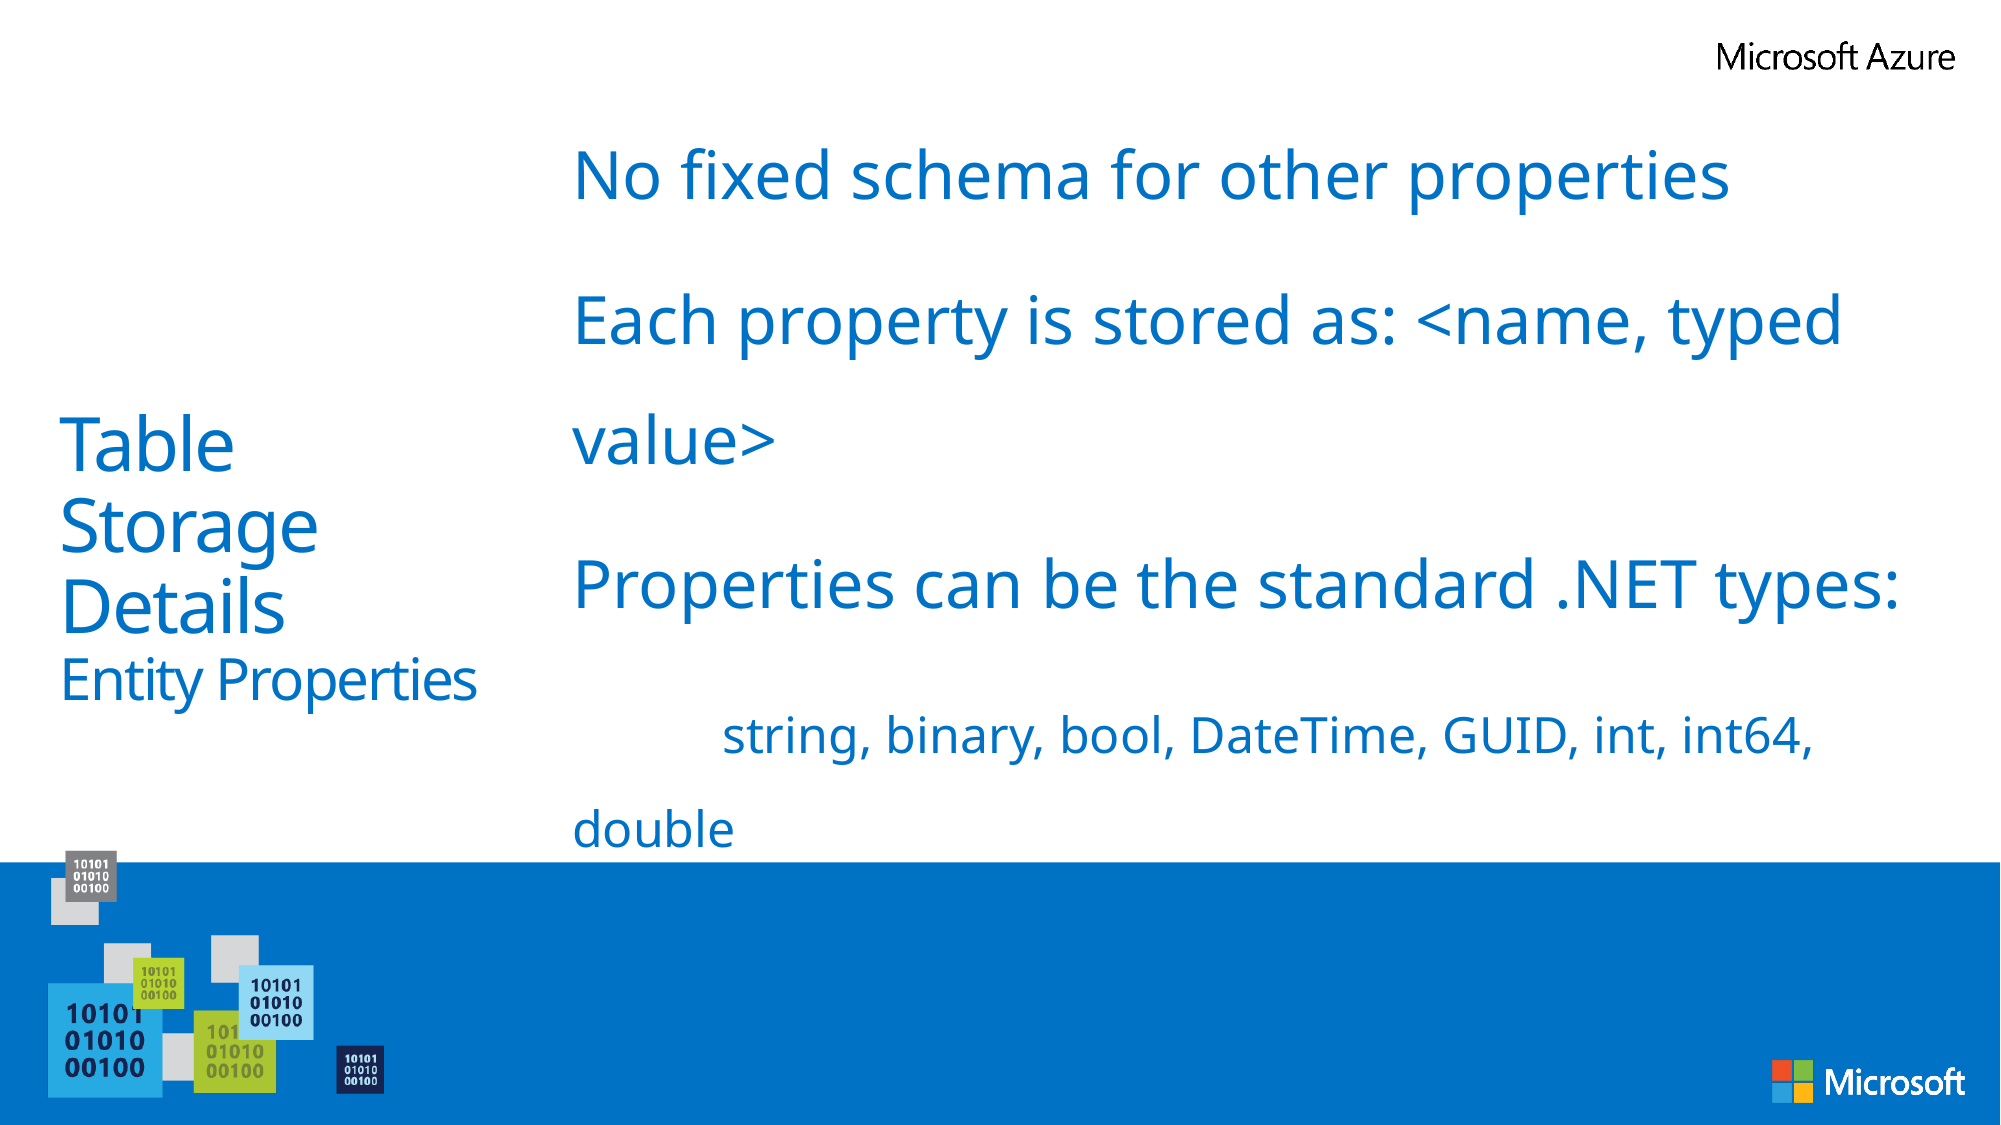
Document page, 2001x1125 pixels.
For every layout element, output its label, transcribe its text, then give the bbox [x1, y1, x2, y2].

list No fixed schema for other properties Each property is stored as: <name, typed value> Properties can be the standard .NET types: string, binary, bool, DateTime, GUID, int, int64, double [557, 112, 1973, 838]
picture [1699, 24, 1973, 88]
picture [17, 808, 463, 1125]
picture [1772, 1060, 1965, 1103]
title Table Storage Details Entity Properties [45, 399, 513, 551]
